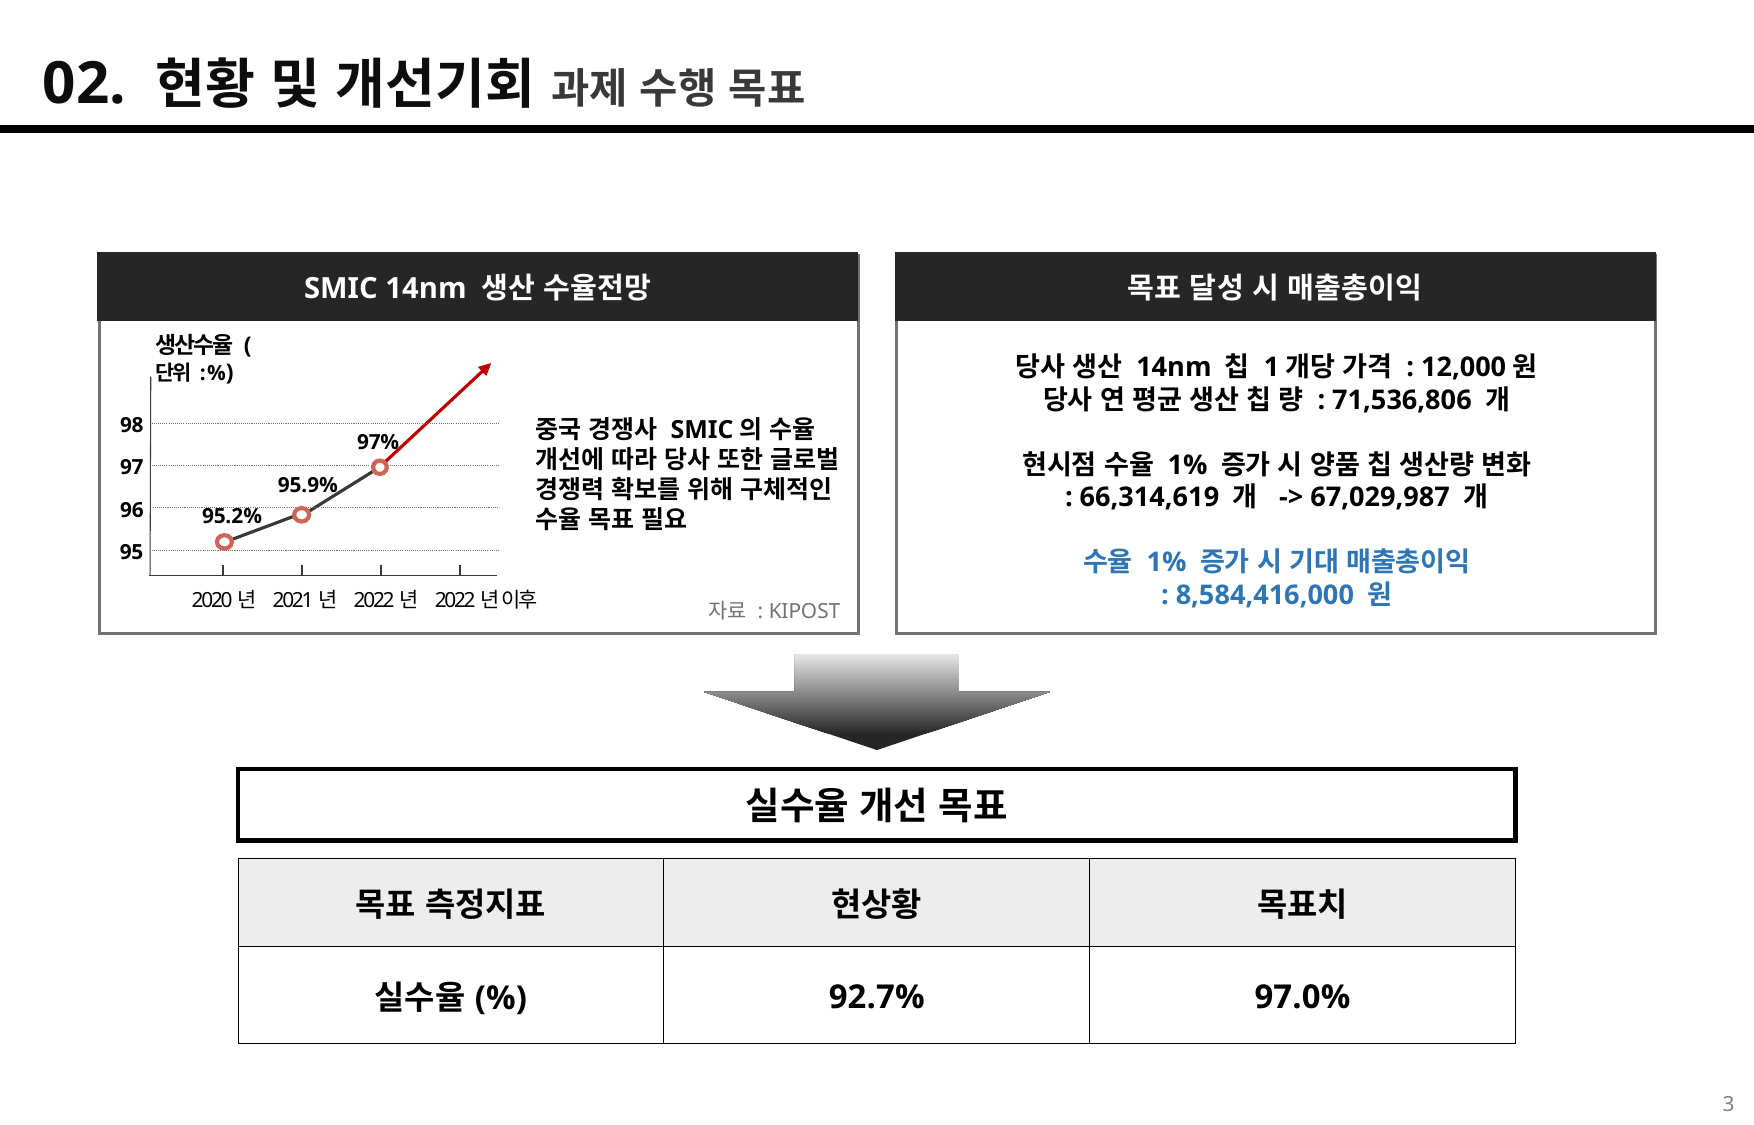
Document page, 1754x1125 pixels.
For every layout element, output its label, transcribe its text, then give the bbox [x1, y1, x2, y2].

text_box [98, 253, 859, 634]
text_box 02. 현황 및 개선기회 과제 수행 목표 [28, 37, 911, 123]
text_box [703, 653, 1051, 752]
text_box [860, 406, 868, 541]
table_header 목표치 [1090, 859, 1515, 946]
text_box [895, 253, 1656, 634]
text_box 실수율 개선 목표 [237, 768, 1517, 842]
table_cell 92.7% [664, 947, 1089, 1043]
text_box 3 [1707, 1082, 1753, 1123]
table_cell 실수율(%) [239, 947, 663, 1043]
table_header 목표 측정지표 [239, 859, 663, 946]
table_cell 97.0% [1090, 947, 1515, 1043]
table_header 현상황 [664, 859, 1089, 946]
